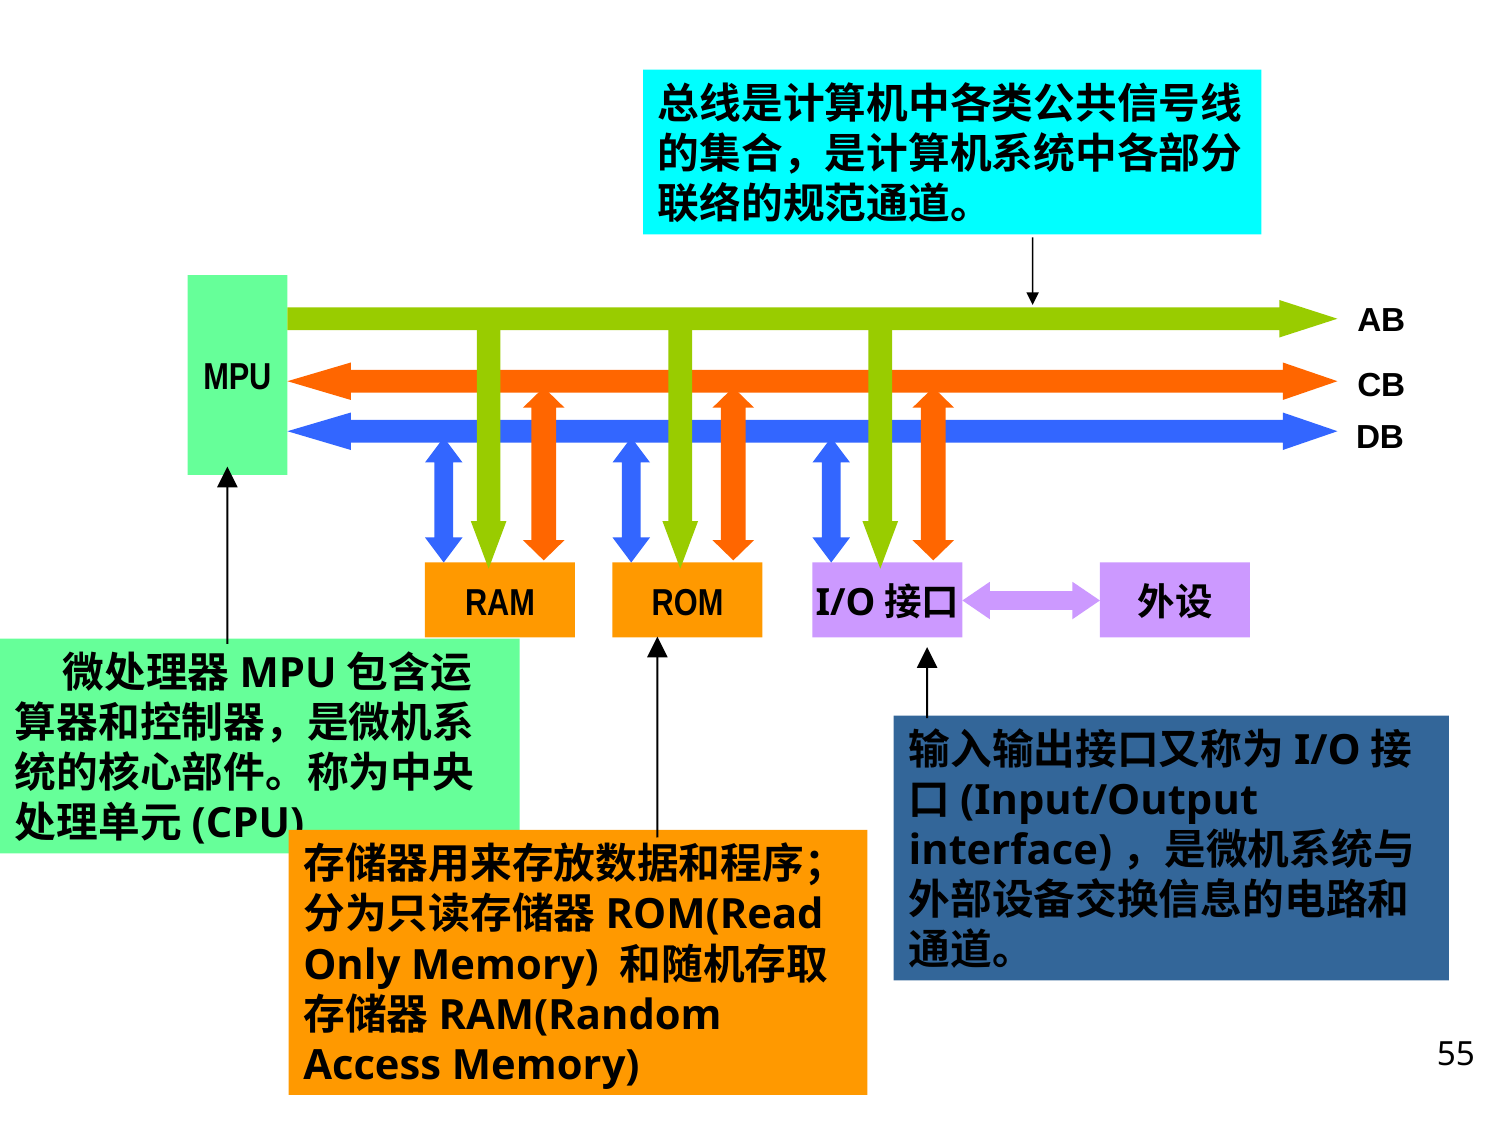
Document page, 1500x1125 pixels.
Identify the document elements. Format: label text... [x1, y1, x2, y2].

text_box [0, 69, 1450, 1096]
slide_number 55 [1448, 1024, 1500, 1103]
